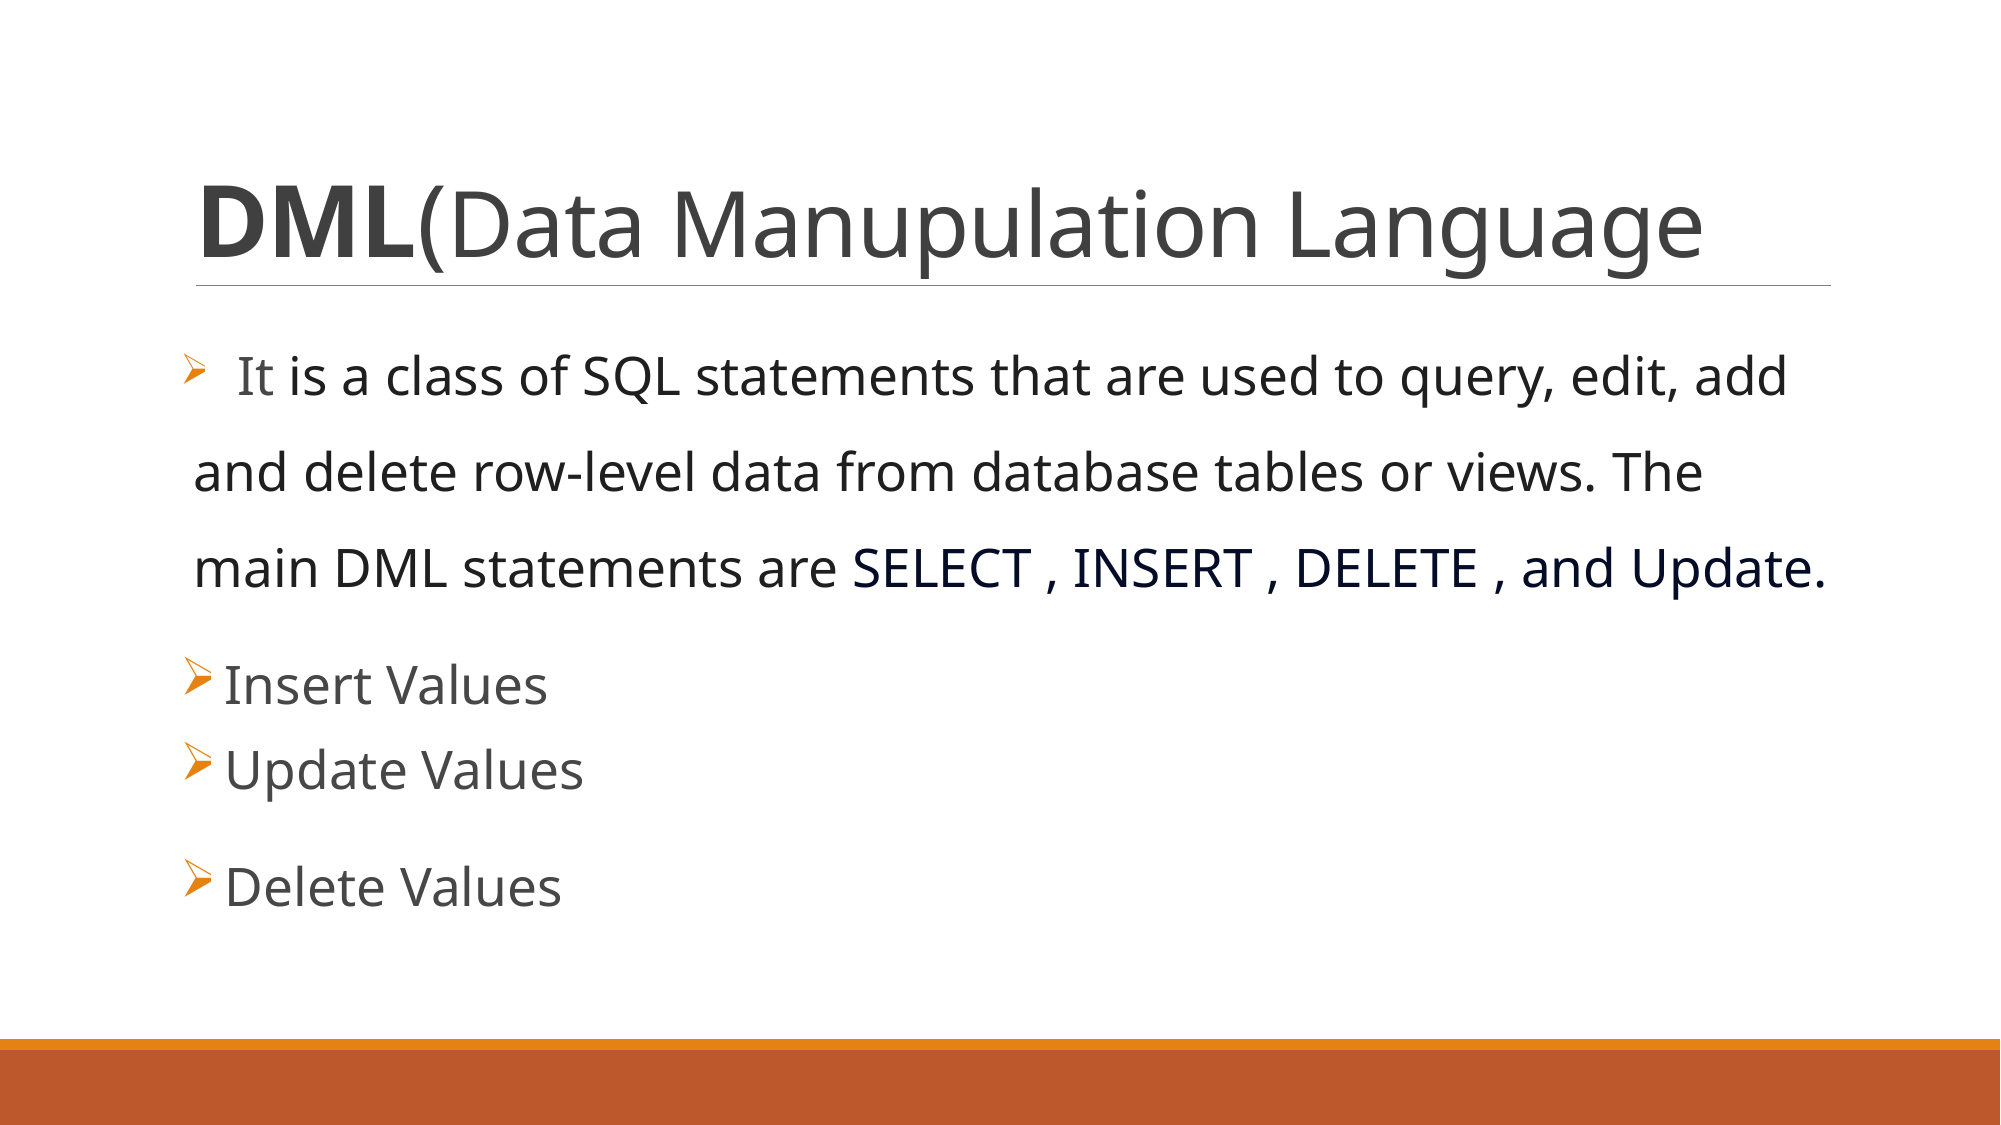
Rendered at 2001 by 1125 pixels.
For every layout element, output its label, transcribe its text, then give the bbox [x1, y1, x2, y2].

title DML(Data Manupulation Language [180, 47, 1830, 285]
list It is a class of SQL statements that are used to query, edit, add and delete row-level data from database tables or views. The main DML statements are SELECT , INSERT , DELETE , and Update. Insert Values Update Values Delete Values [180, 302, 1830, 963]
